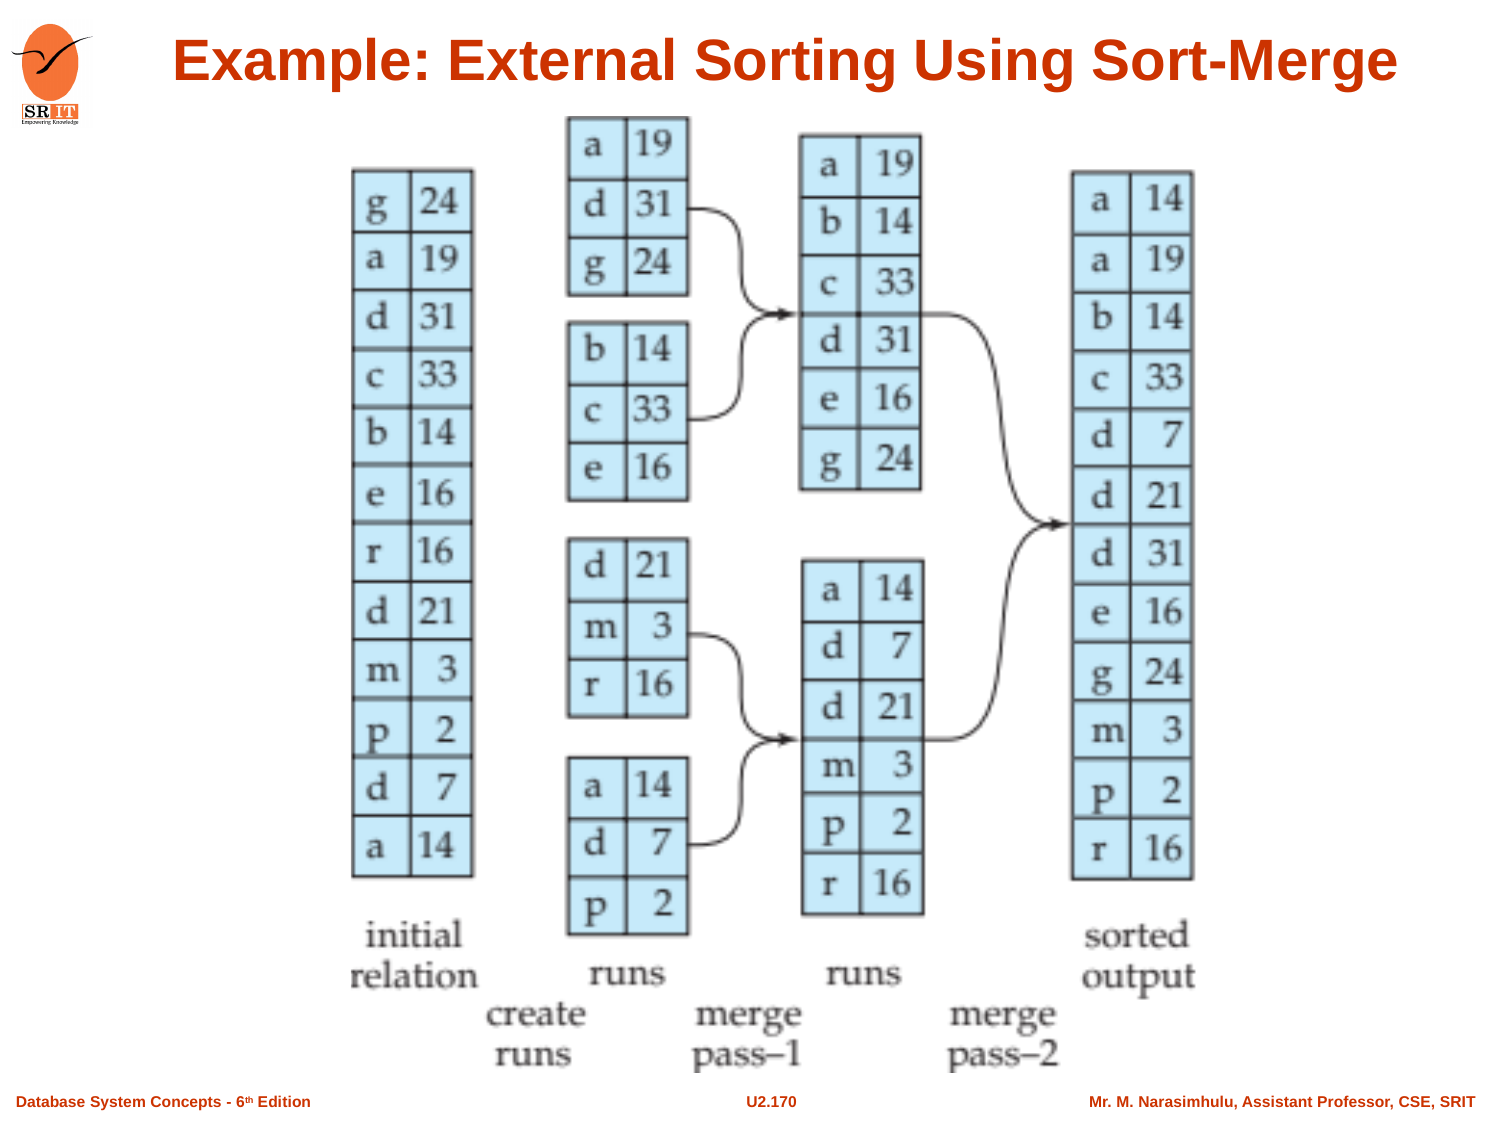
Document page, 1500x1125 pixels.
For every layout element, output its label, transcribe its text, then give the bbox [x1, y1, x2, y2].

picture [11, 19, 93, 128]
title Example: External Sorting Using Sort-Merge [145, 24, 1428, 101]
picture [350, 116, 1196, 1073]
